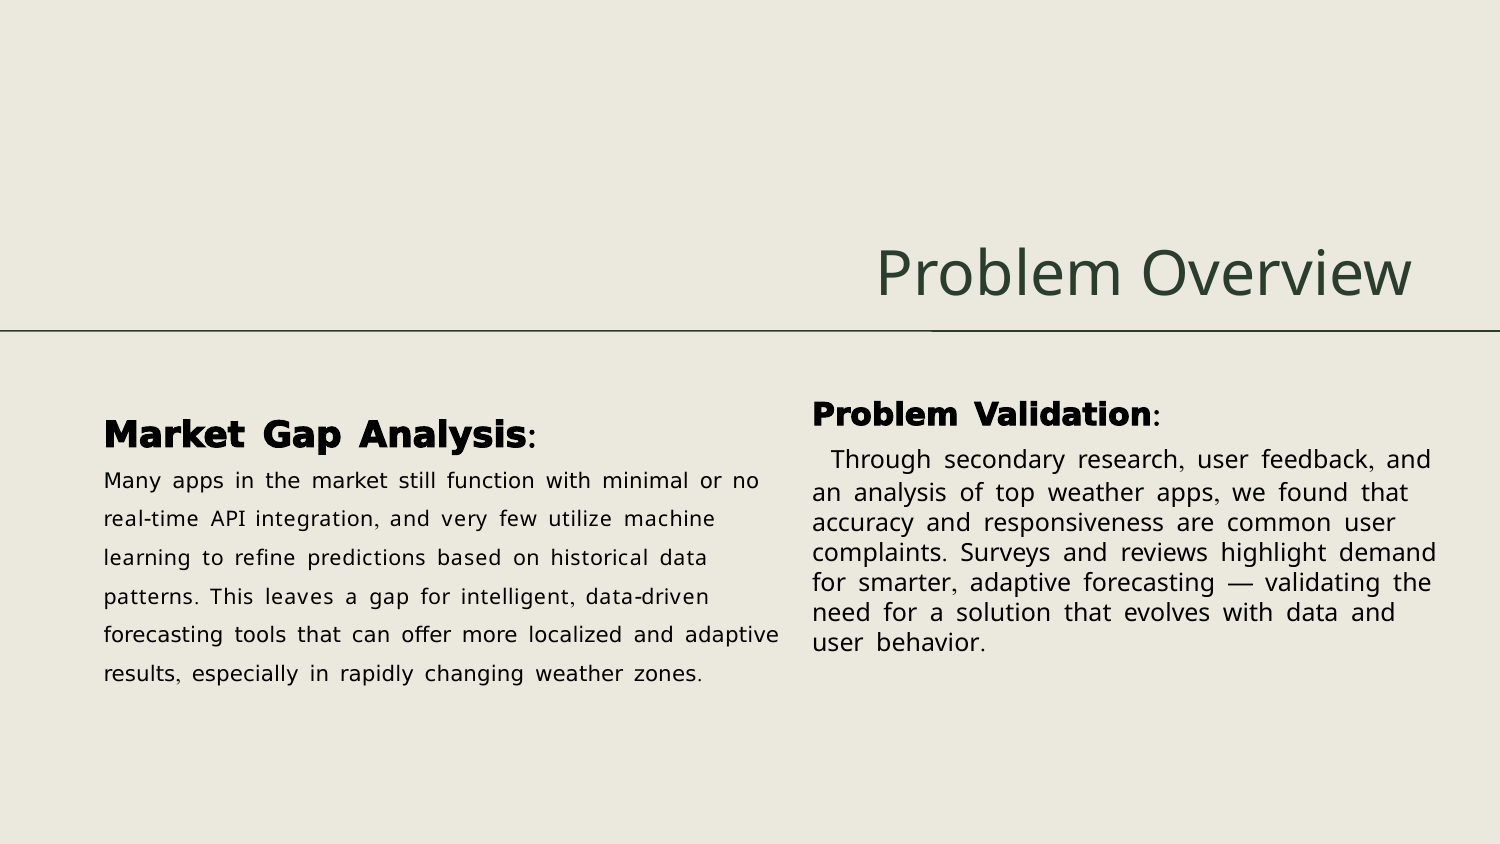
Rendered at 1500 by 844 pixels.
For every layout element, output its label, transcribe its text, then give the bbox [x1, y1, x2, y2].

subtitle Market Gap Analysis: Many apps in the market still function with minimal or no real-time API integration, and very few utilize machine learning to refine predictions based on historical data patterns. This leaves a gap for intelligent, data-driven forecasting tools that can offer more localized and adaptive results, especially in rapidly changing weather zones. [88, 374, 799, 734]
title Problem Overview [168, 171, 1429, 324]
text_box Problem Validation: Through secondary research, user feedback, and an analysis of top weather apps, we found that accuracy and responsiveness are common user complaints. Surveys and reviews highlight demand for smarter, adaptive forecasting — validating the need for a solution that evolves with data and user behavior. [797, 386, 1456, 713]
